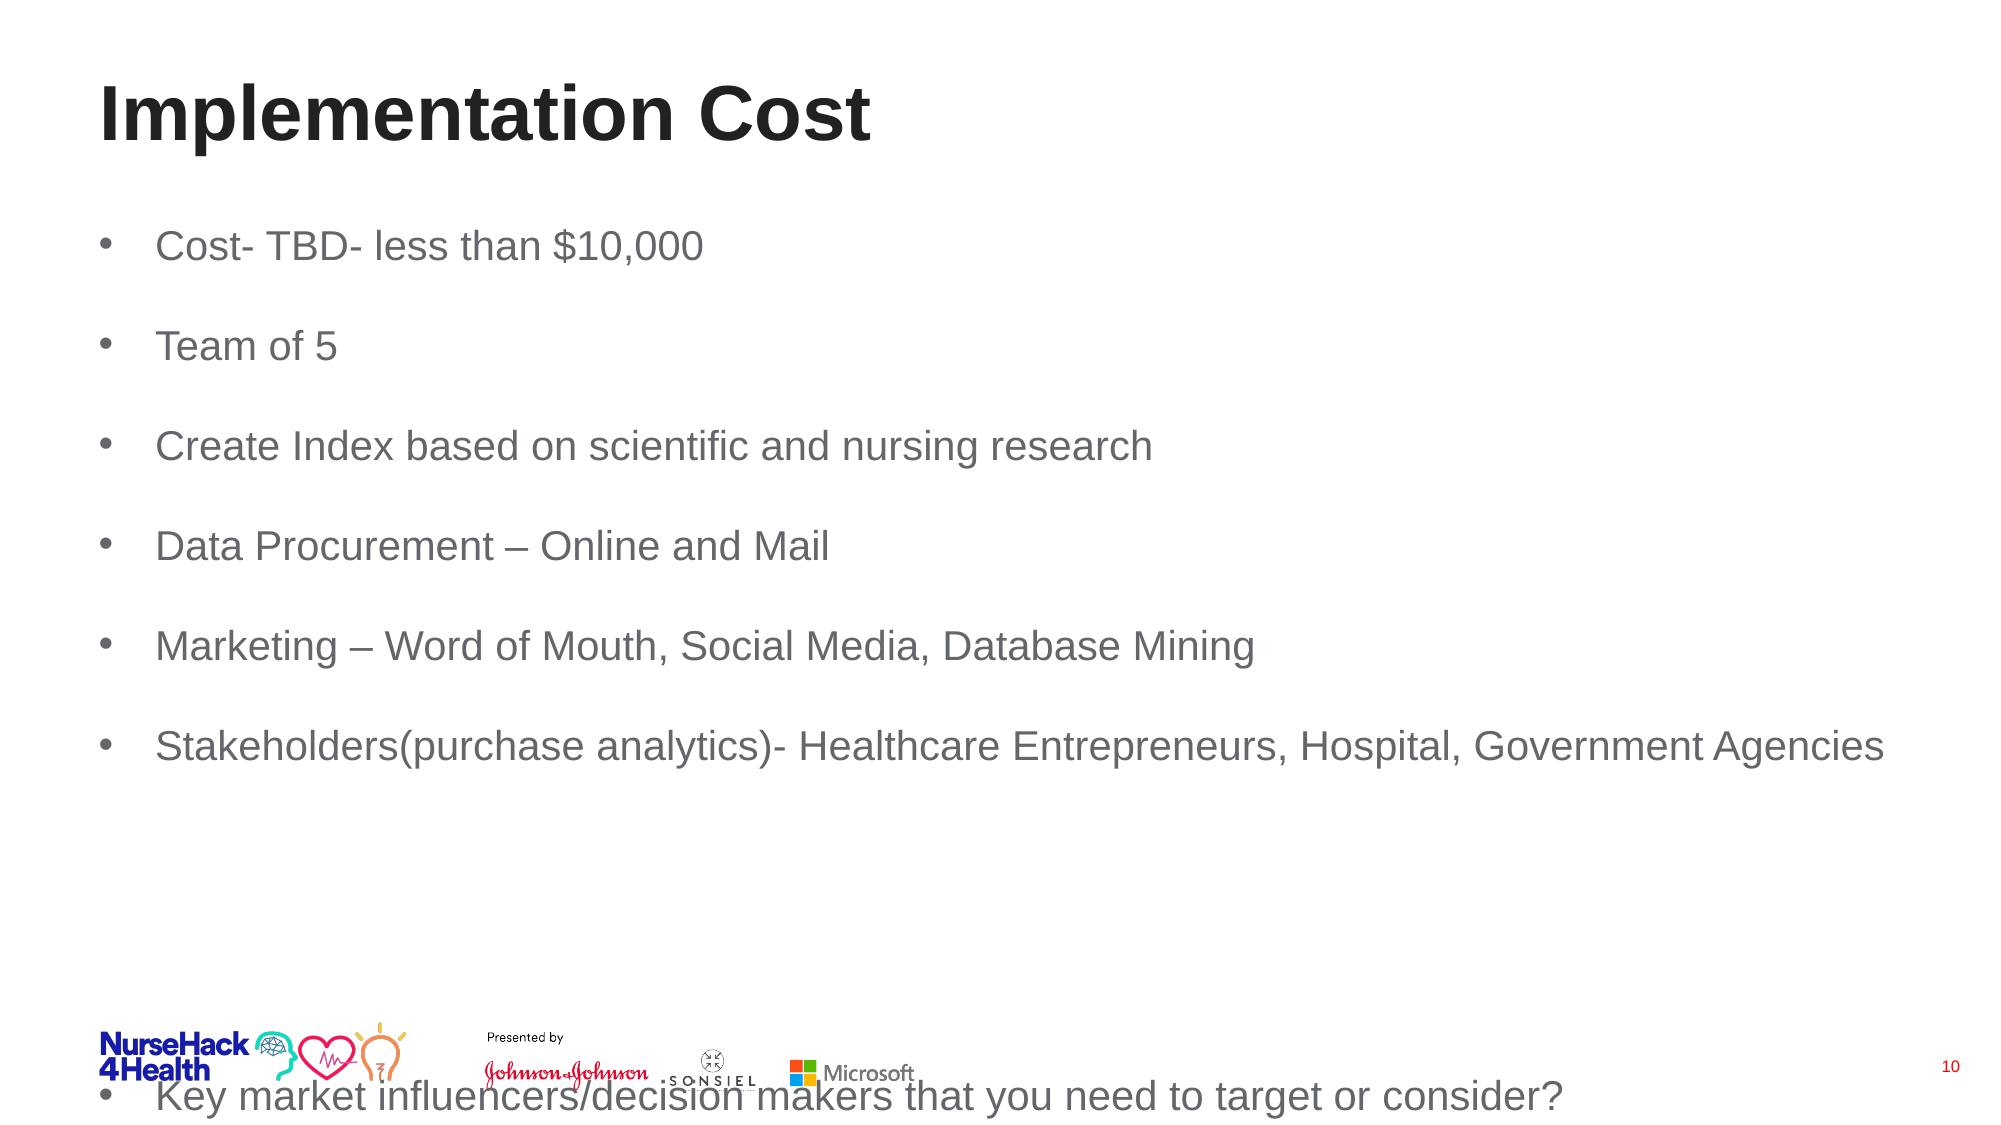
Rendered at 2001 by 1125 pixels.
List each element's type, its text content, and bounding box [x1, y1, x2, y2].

title Implementation Cost [98, 61, 1765, 158]
picture [430, 1011, 925, 1125]
list Cost- TBD- less than $10,000 Team of 5 Create Index based on scientific and nursing research Data Procurement – Online and Mail Marketing – Word of Mouth, Social Media, Database Mining Stakeholders(purchase analytics)- Healthcare Entrepreneurs, Hospital, Government Agencies Key market influencers/decision makers that you need to target or consider? [98, 217, 1902, 907]
slide_number 10 [1900, 1038, 1976, 1094]
